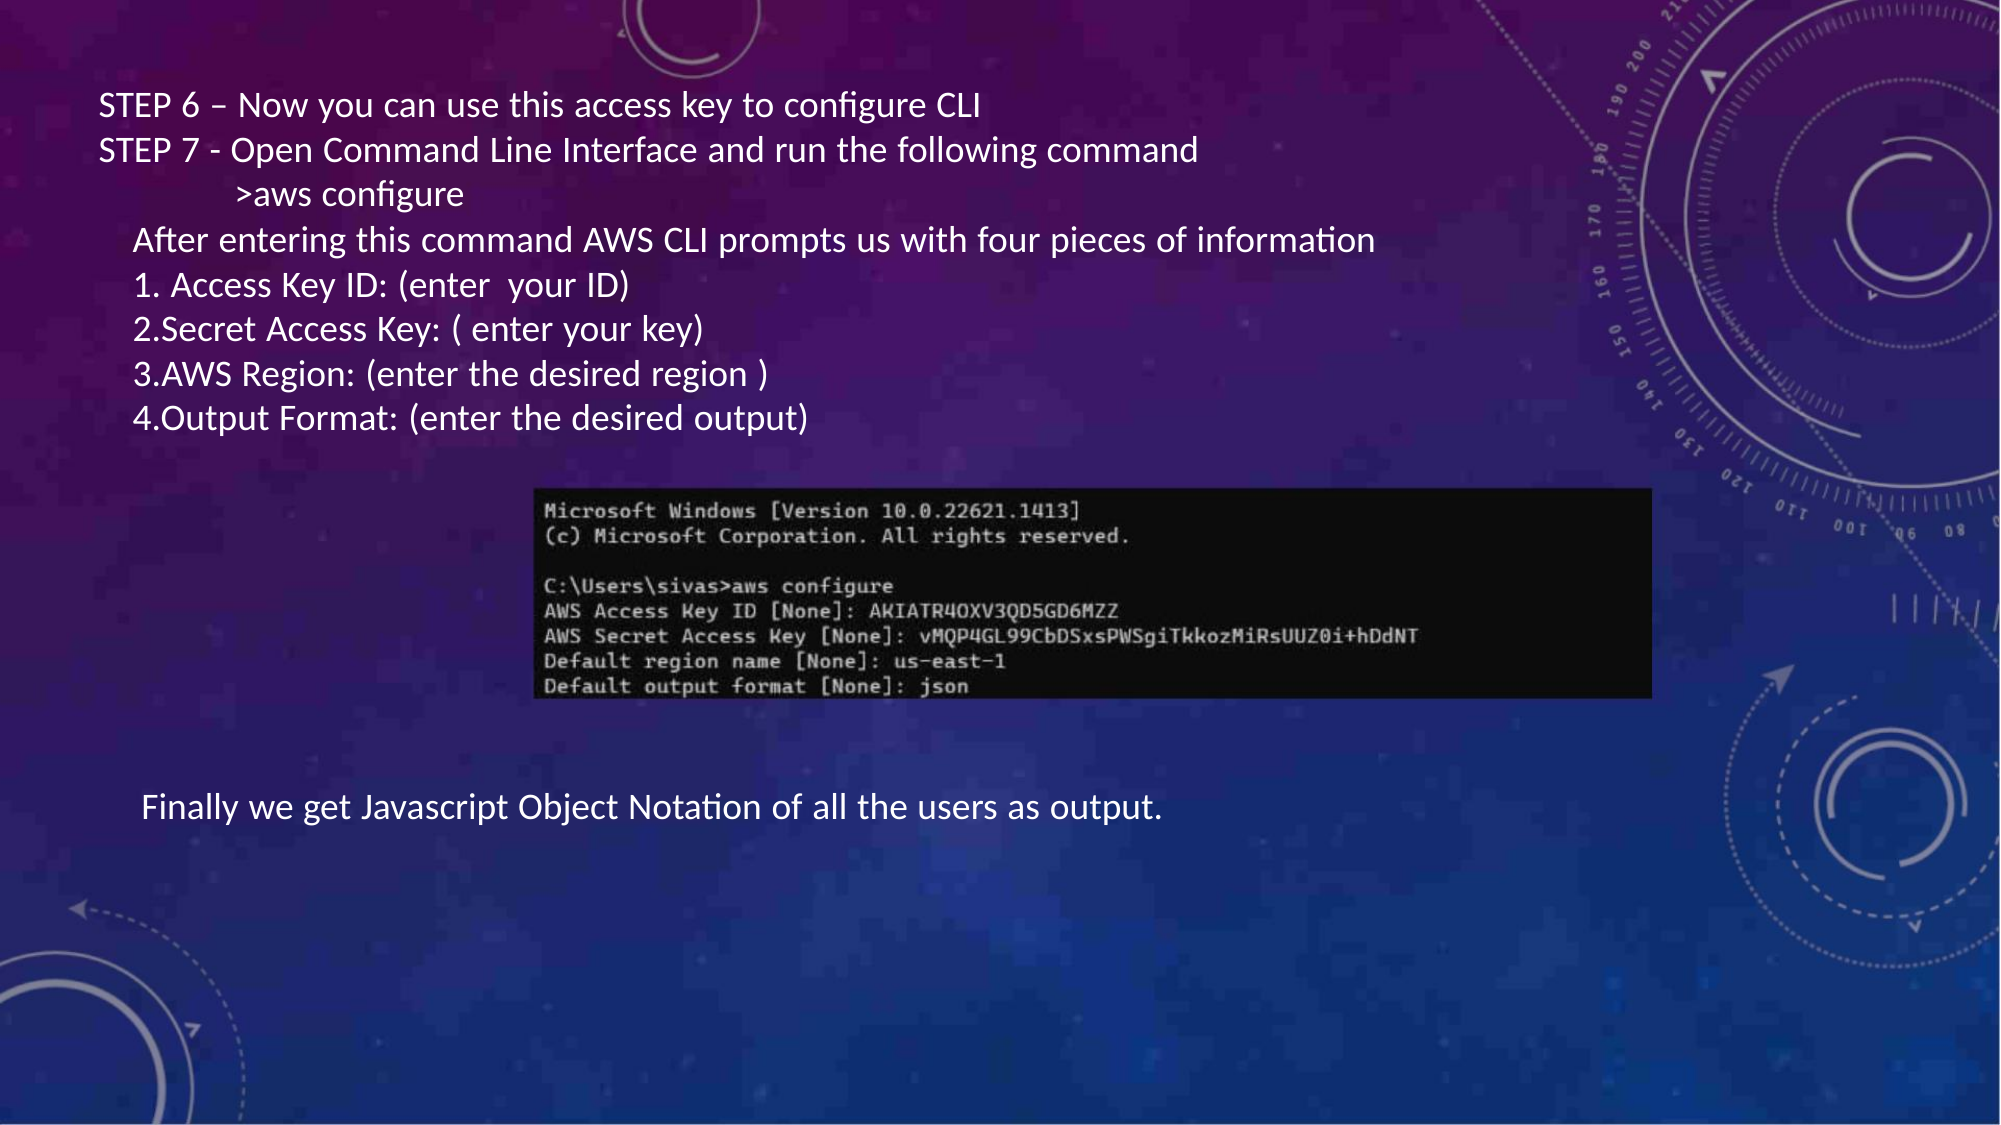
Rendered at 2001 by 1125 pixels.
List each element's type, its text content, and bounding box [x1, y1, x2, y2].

text_box STEP 6 – Now you can use this access key to configure CLI STEP 7 - Open Command Line Interface and run the following command >aws configure [98, 87, 1215, 215]
text_box Finally we get Javascript Object Notation of all the users as output. [141, 789, 1180, 828]
text_box [0, 0, 2000, 1125]
text_box After entering this command AWS CLI prompts us with four pieces of information 1. Access Key ID: (enter your ID) 2.Secret Access Key: ( enter your key) 3.AWS Region: (enter the desired region ) 4.Output Format: (enter the desired output) [132, 222, 1395, 439]
